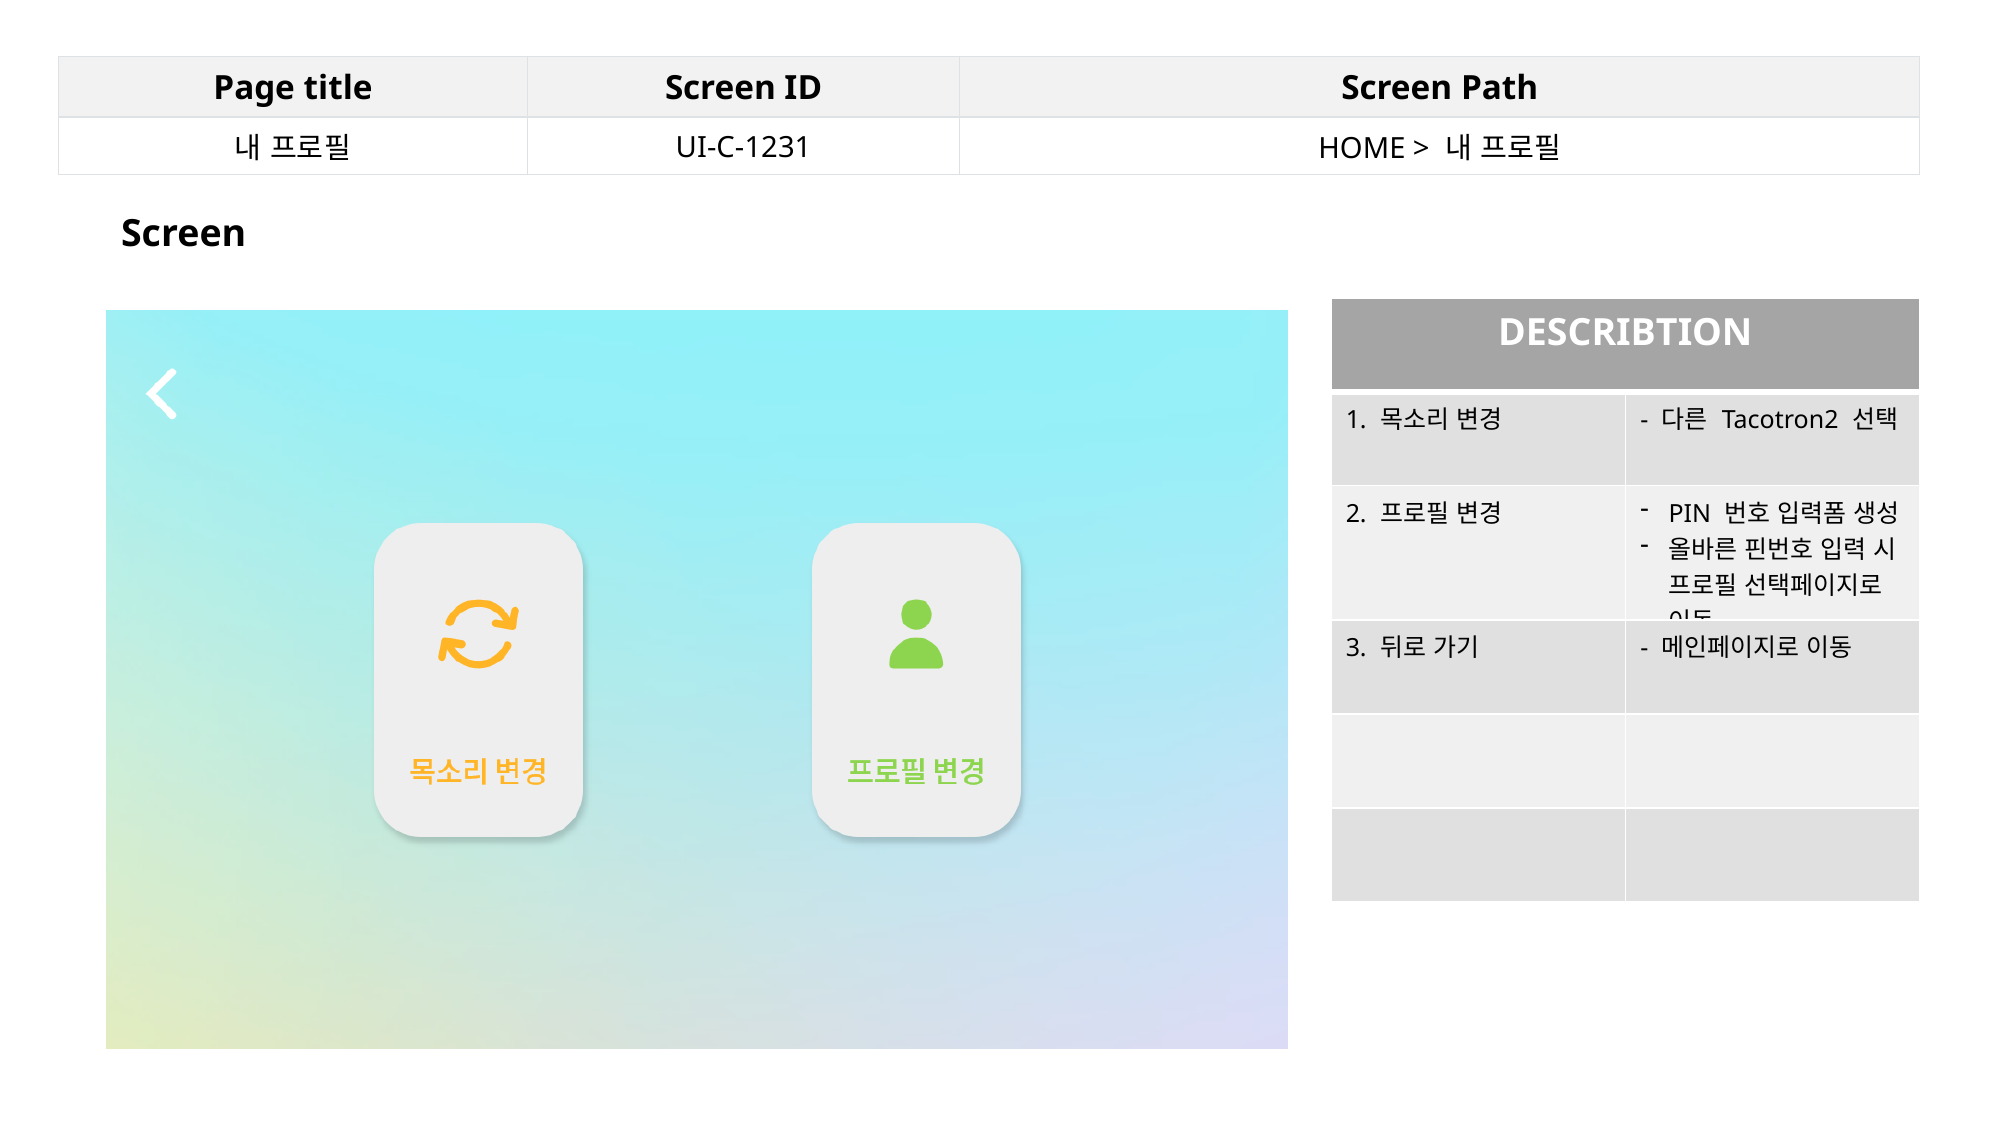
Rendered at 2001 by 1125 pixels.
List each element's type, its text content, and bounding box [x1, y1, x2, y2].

table_header Screen ID [528, 57, 959, 116]
table_header Page title [59, 57, 527, 116]
table_cell HOME > 내 프로필 [960, 118, 1919, 174]
table_cell - 메인페이지로 이동 [1626, 621, 1919, 713]
table_cell - 다른 Tacotron2 선택 [1626, 395, 1919, 485]
table_cell [1332, 809, 1625, 901]
picture [106, 310, 1288, 1049]
table_cell UI-C-1231 [528, 118, 959, 174]
text_box Screen [106, 201, 679, 261]
table_cell [1332, 715, 1625, 807]
table_cell 내 프로필 [59, 118, 527, 174]
table_cell [1626, 809, 1919, 901]
table_cell 2. 프로필 변경 [1332, 486, 1625, 619]
table_header DESCRIBTION [1332, 299, 1919, 389]
table_cell [1626, 715, 1919, 807]
table_cell PIN 번호 입력폼 생성 올바른 핀번호 입력 시 프로필 선택페이지로 이동 [1626, 486, 1919, 619]
table_cell 1. 목소리 변경 [1332, 395, 1625, 485]
table_header Screen Path [960, 57, 1919, 116]
table_cell 3. 뒤로 가기 [1332, 621, 1625, 713]
